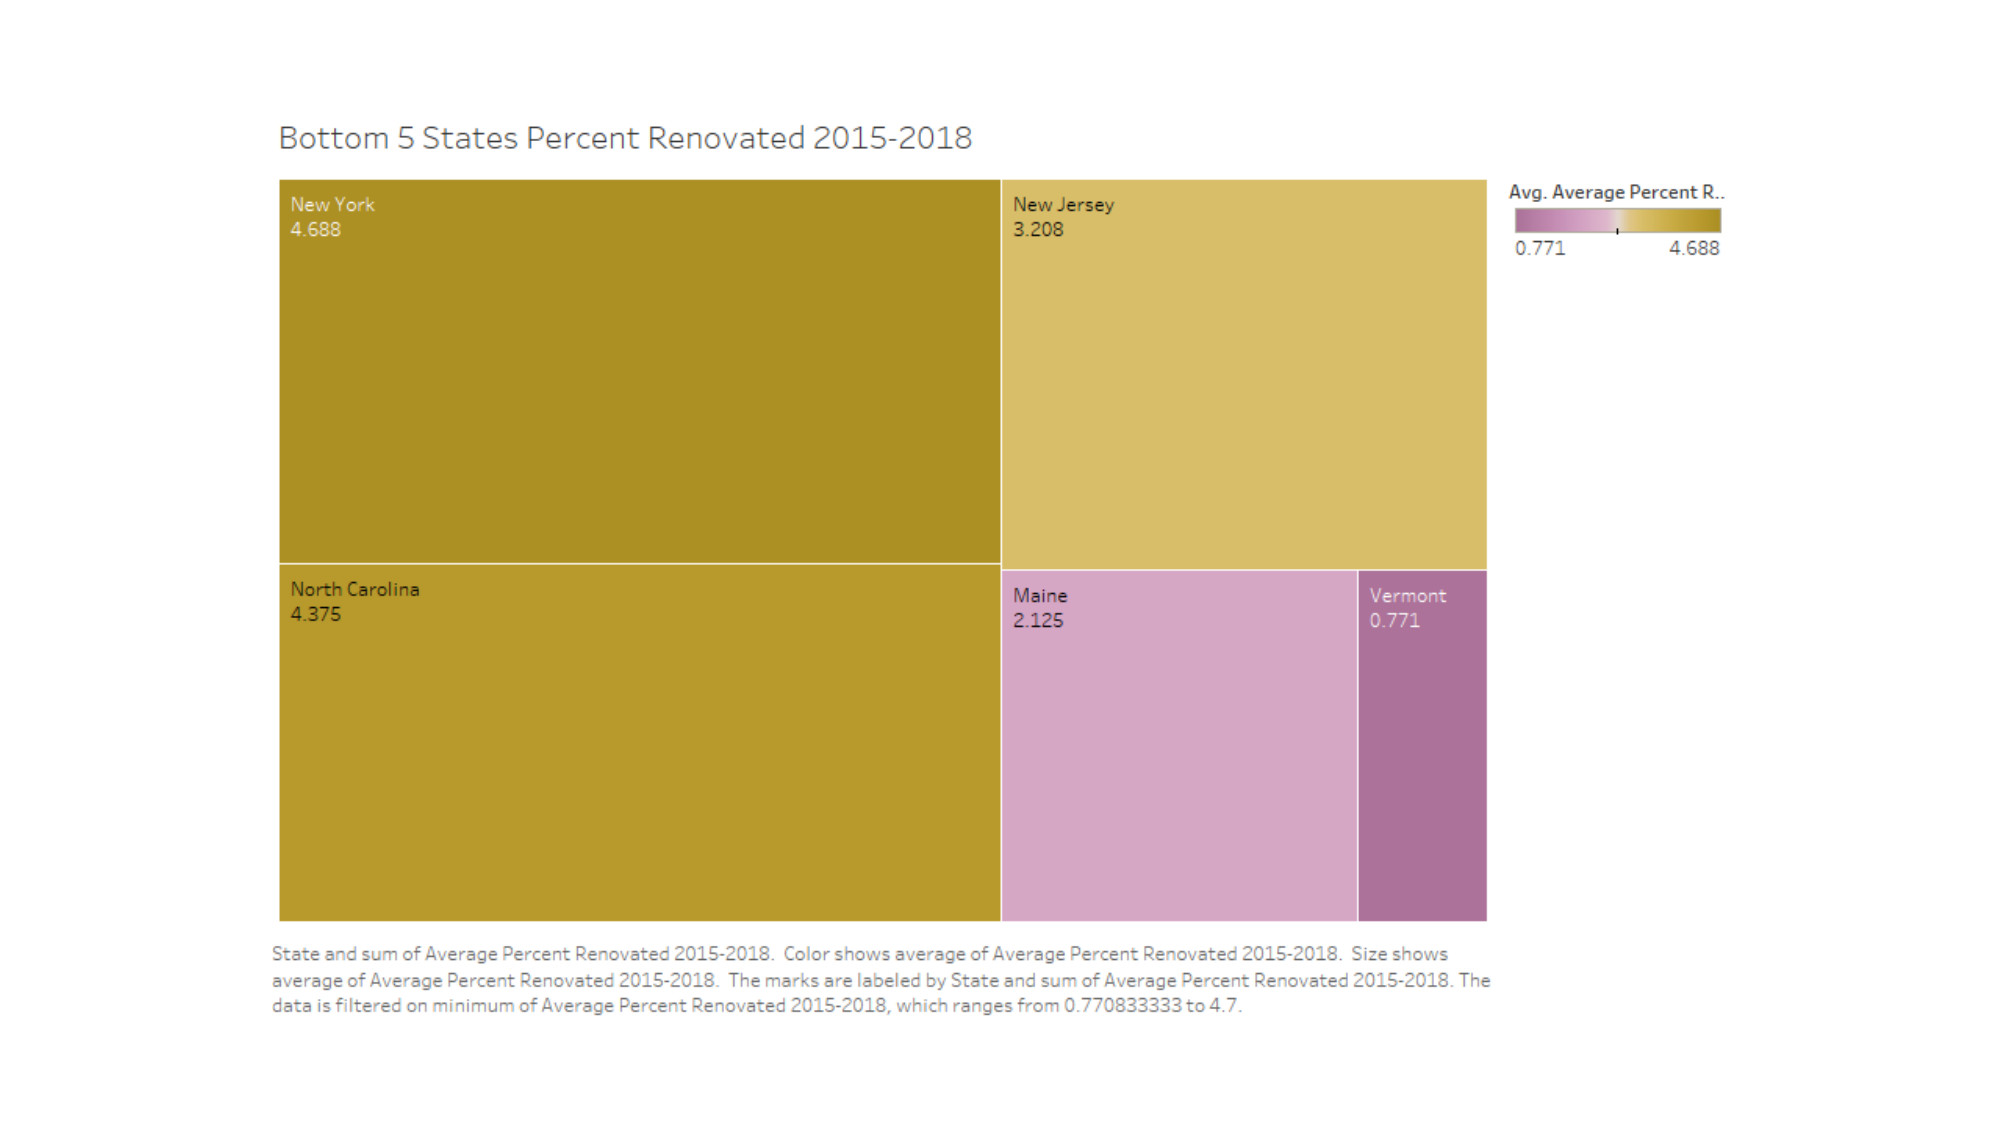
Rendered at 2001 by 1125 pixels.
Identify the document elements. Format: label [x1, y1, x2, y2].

picture [272, 105, 1728, 1020]
